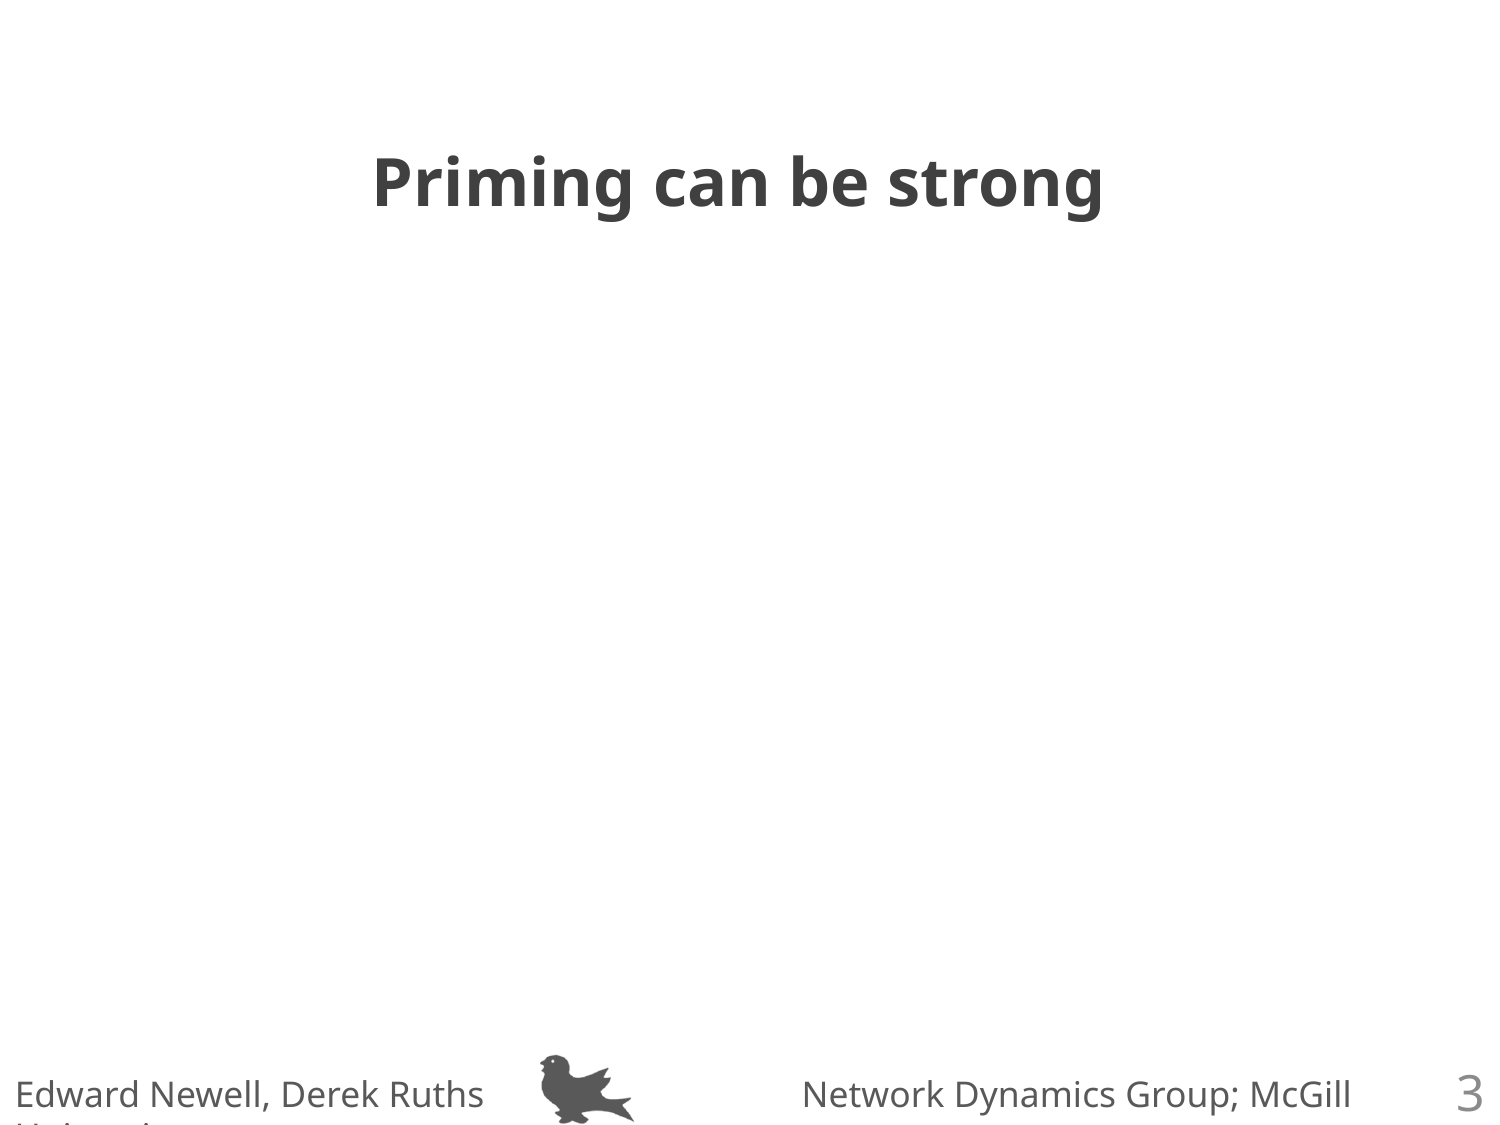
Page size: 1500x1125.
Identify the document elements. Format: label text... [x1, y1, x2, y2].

text_box [532, 1045, 643, 1125]
text_box Priming can be strong [357, 132, 1224, 227]
slide_number 2 [1432, 1065, 1500, 1125]
